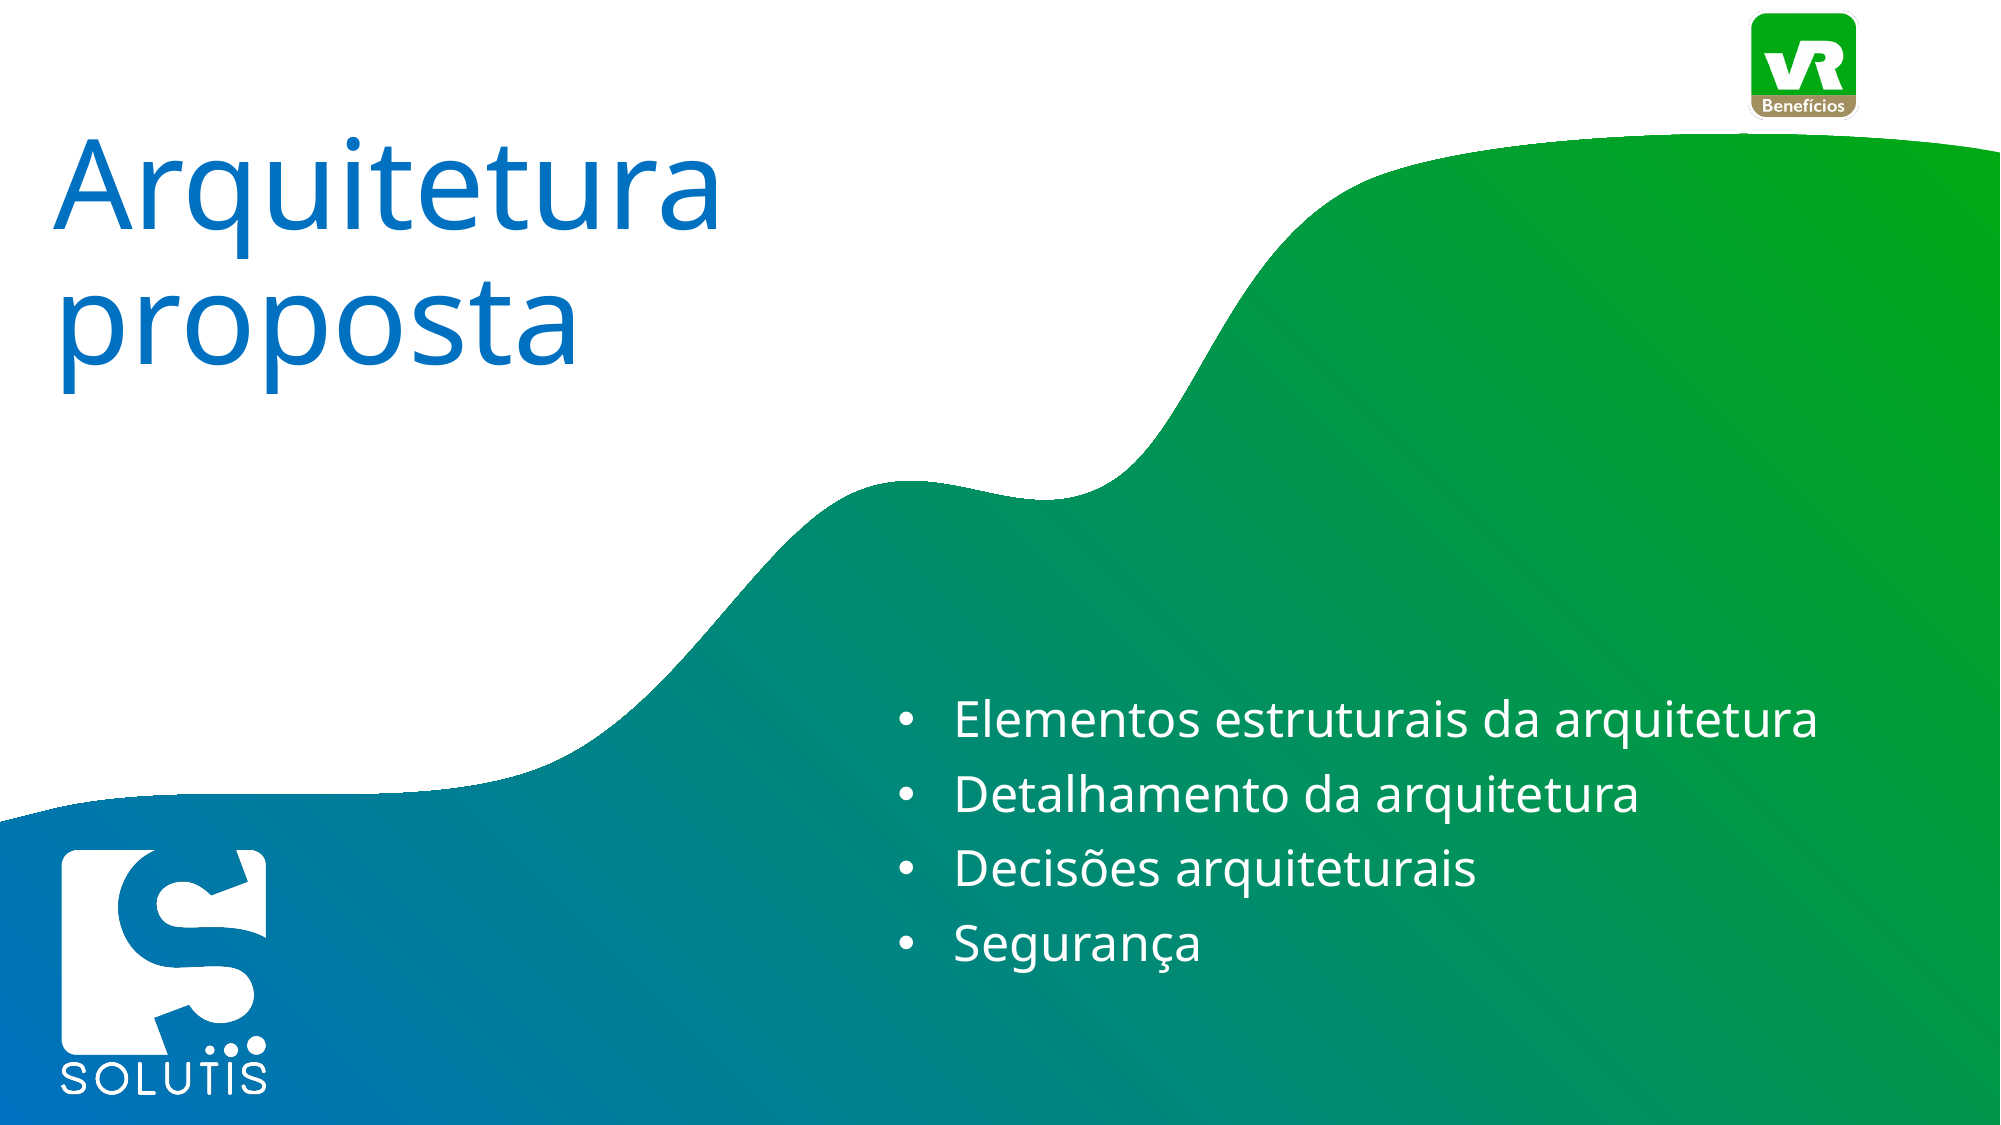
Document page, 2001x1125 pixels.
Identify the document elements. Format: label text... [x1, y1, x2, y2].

picture [1748, 10, 1859, 120]
title Arquitetura proposta [38, 92, 1165, 422]
list Elementos estruturais da arquitetura Detalhamento da arquitetura Decisões arquiteturais Segurança [761, 607, 1962, 1060]
picture [242, 1063, 265, 1094]
picture [157, 851, 265, 936]
picture [206, 1046, 214, 1054]
picture [61, 851, 253, 1095]
picture [225, 1044, 237, 1056]
picture [248, 1037, 265, 1054]
